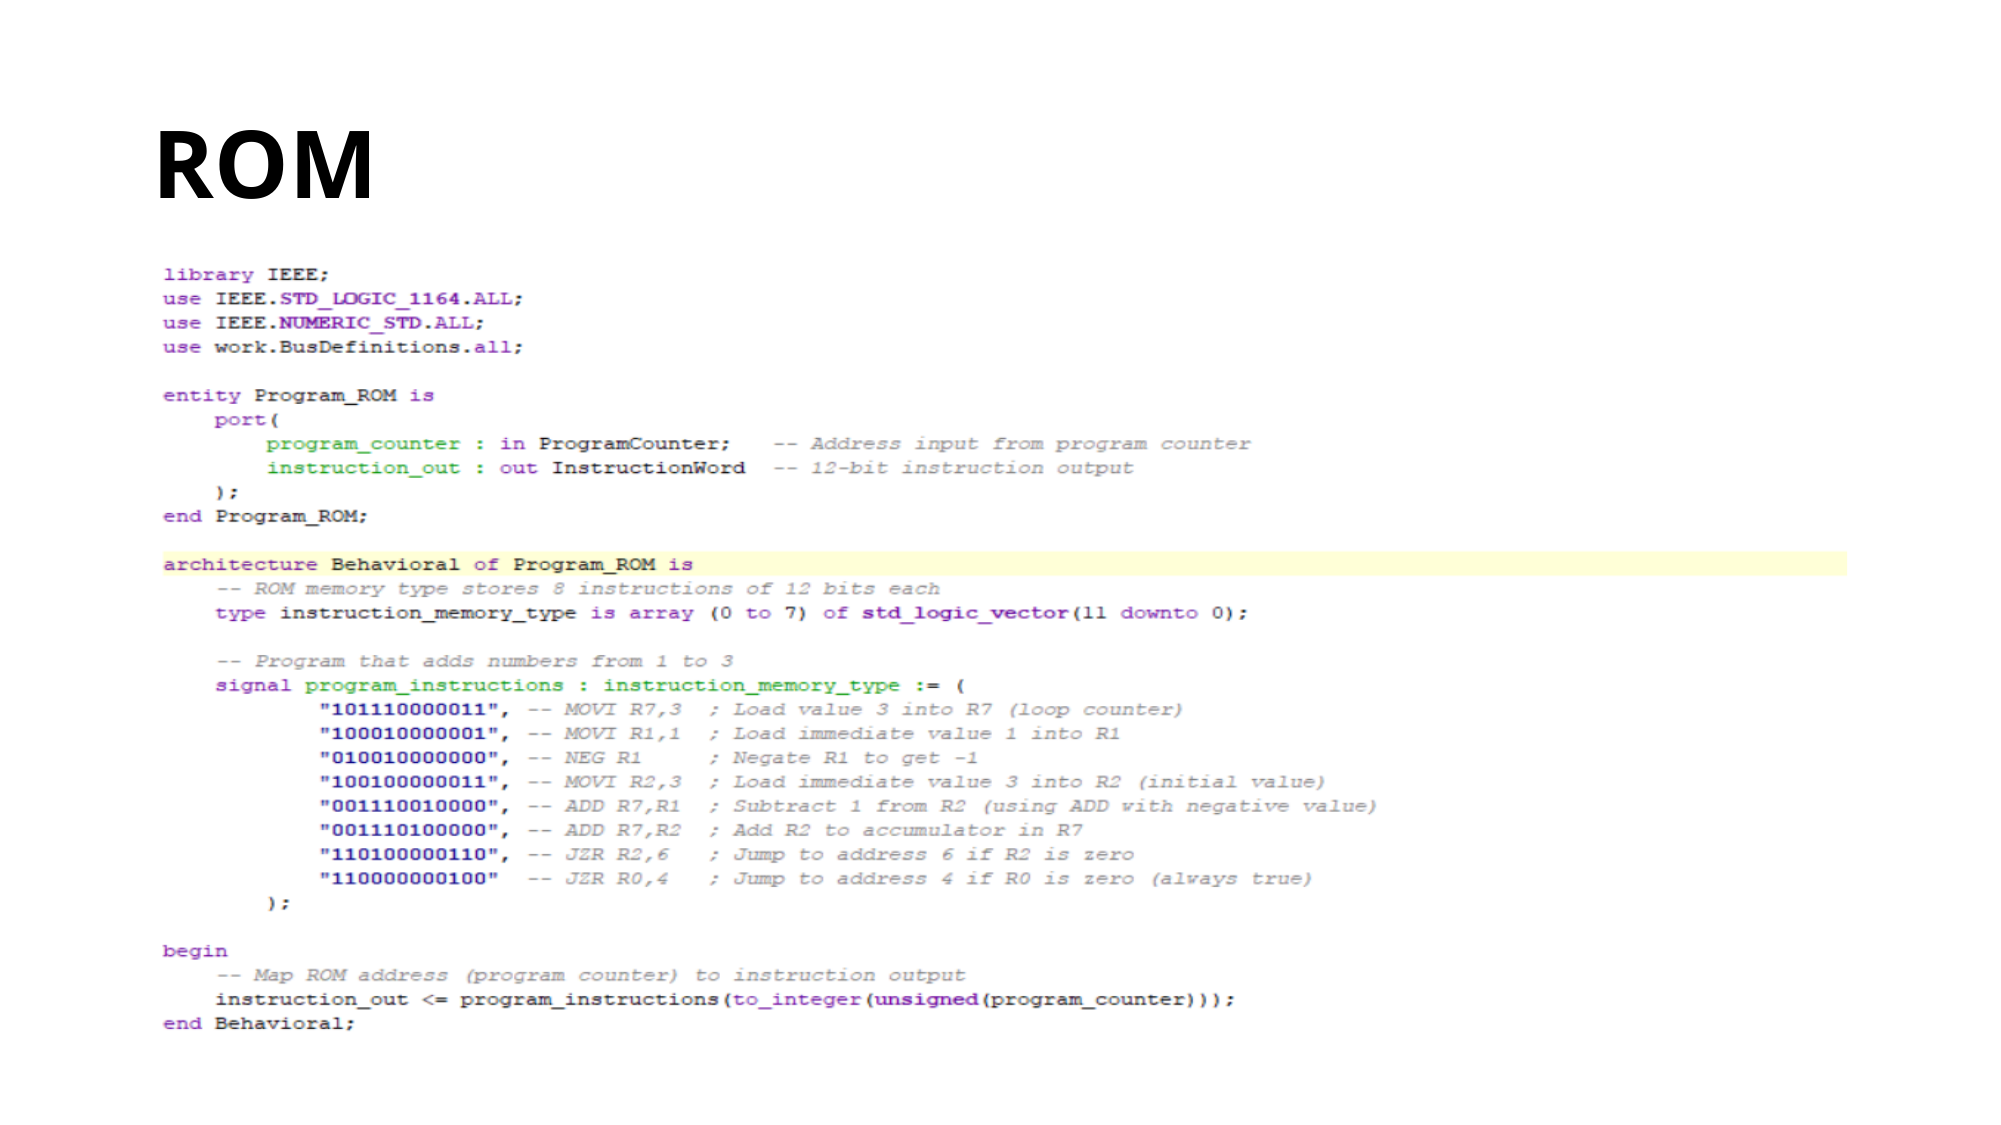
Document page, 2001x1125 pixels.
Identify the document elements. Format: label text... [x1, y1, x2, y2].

title ROM [137, 59, 1863, 278]
picture [152, 263, 1848, 1062]
